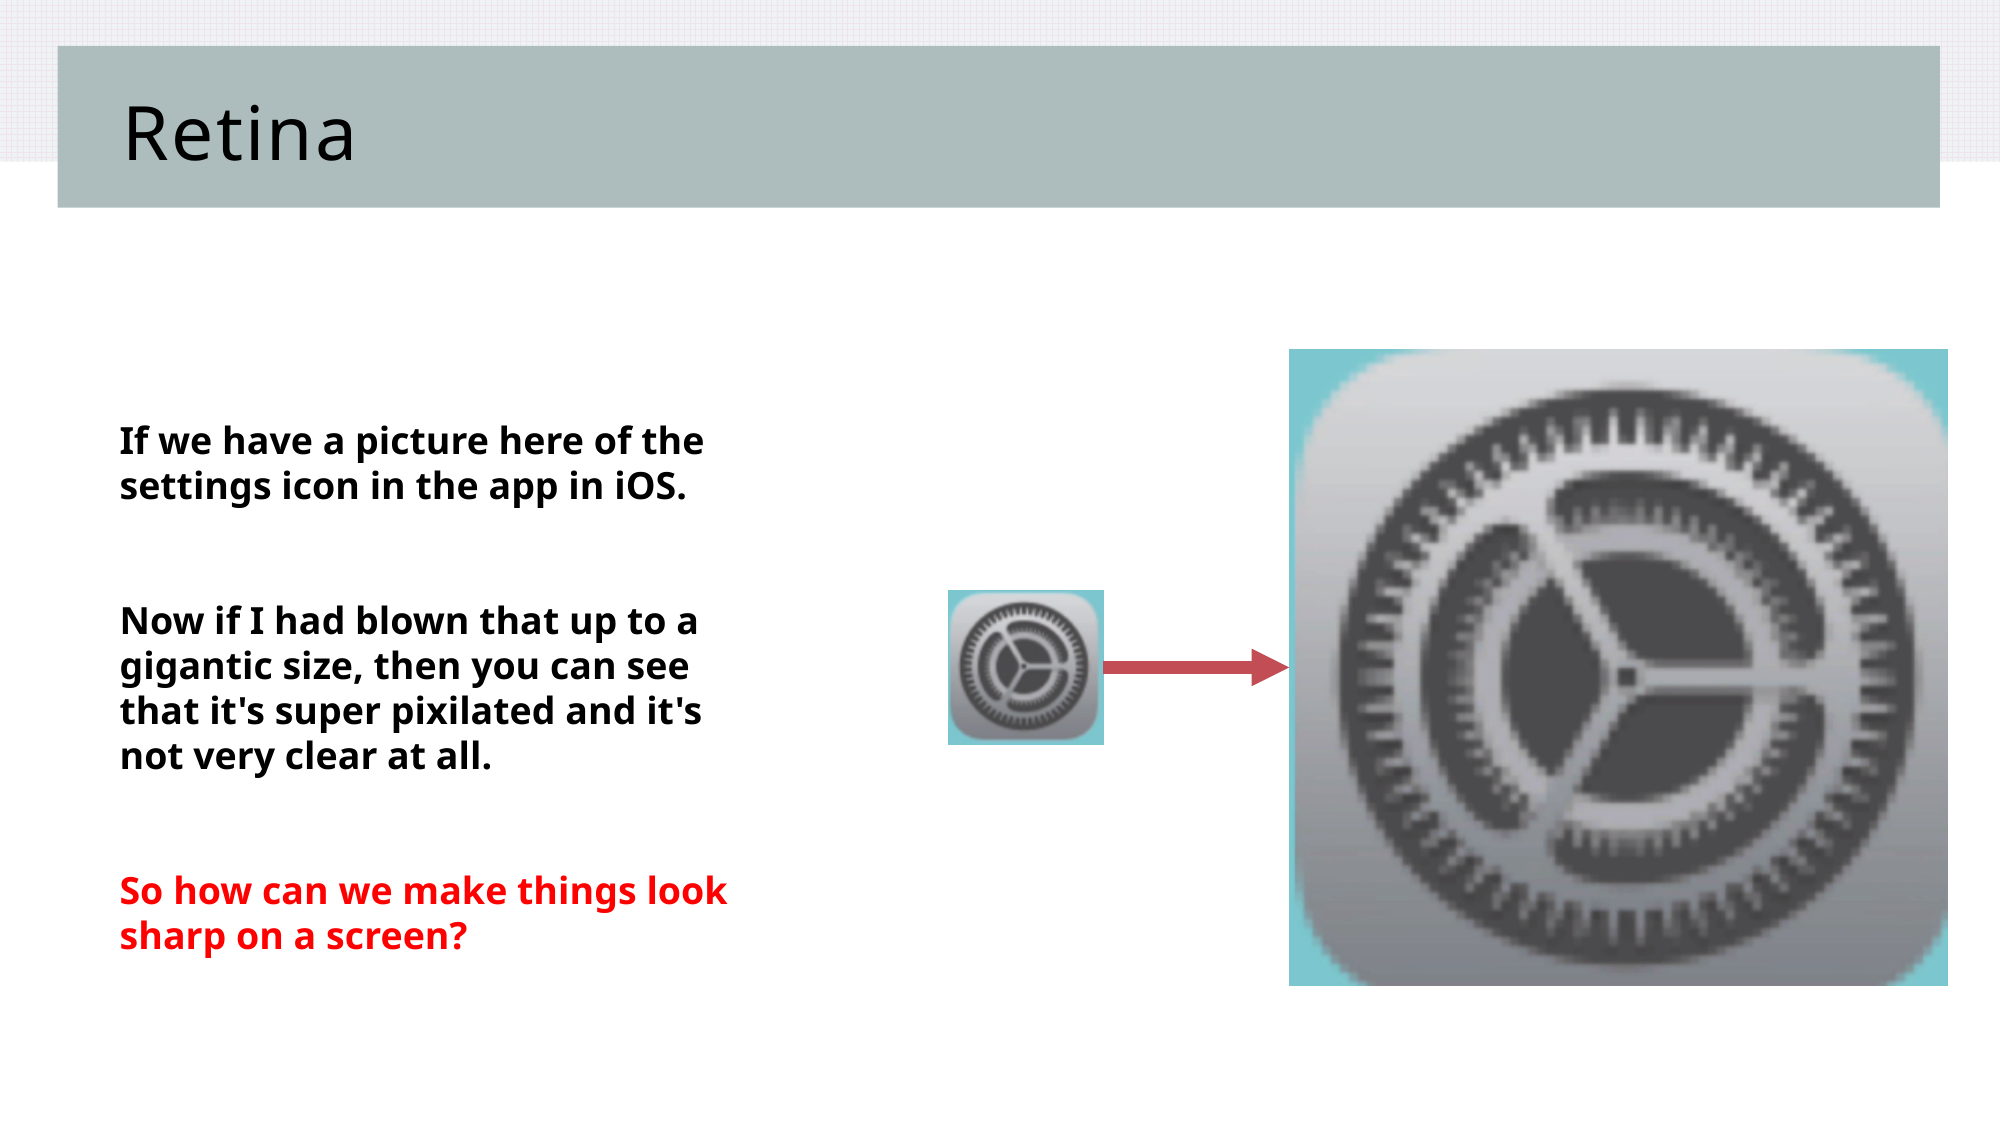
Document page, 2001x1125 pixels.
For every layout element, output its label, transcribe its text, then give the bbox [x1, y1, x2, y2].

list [948, 590, 1104, 745]
title Retina [104, 78, 1894, 192]
picture [1289, 349, 1948, 986]
text_box If we have a picture here of the settings icon in the app in iOS. Now if I had blown that up to a gigantic size, then you can see that it's super pixilated and it's not very clear at all. So how can we make things look sharp on a screen? [104, 409, 763, 965]
